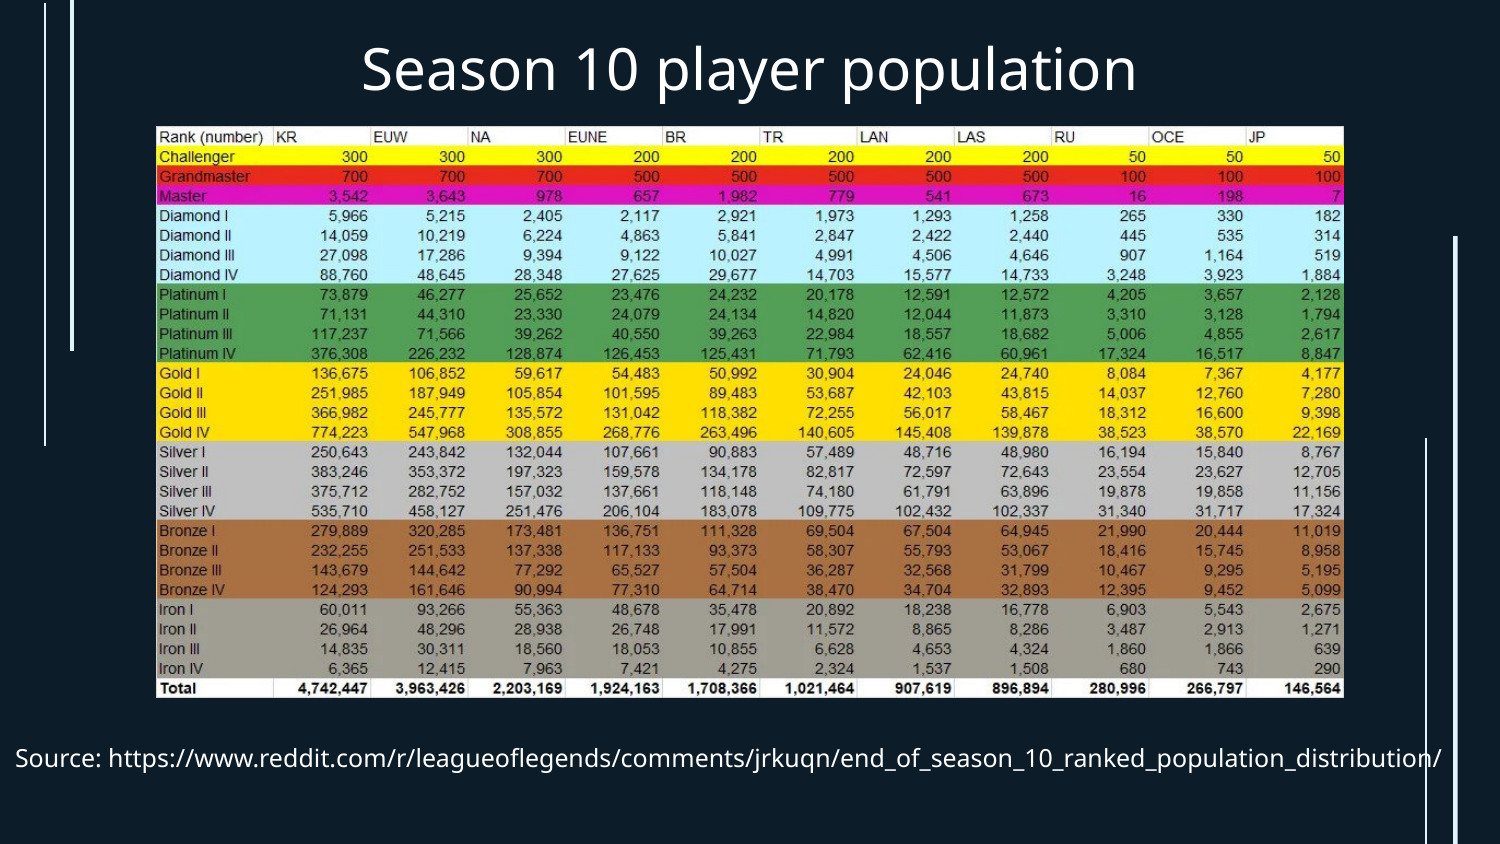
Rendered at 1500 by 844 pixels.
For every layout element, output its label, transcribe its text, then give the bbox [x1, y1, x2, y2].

list Source: https://www.reddit.com/r/leagueoflegends/comments/jrkuqn/end_of_season_10_ranked_population_distribution/ [0, 727, 1500, 838]
title Season 10 player population [118, 16, 1382, 111]
picture [156, 126, 1344, 699]
